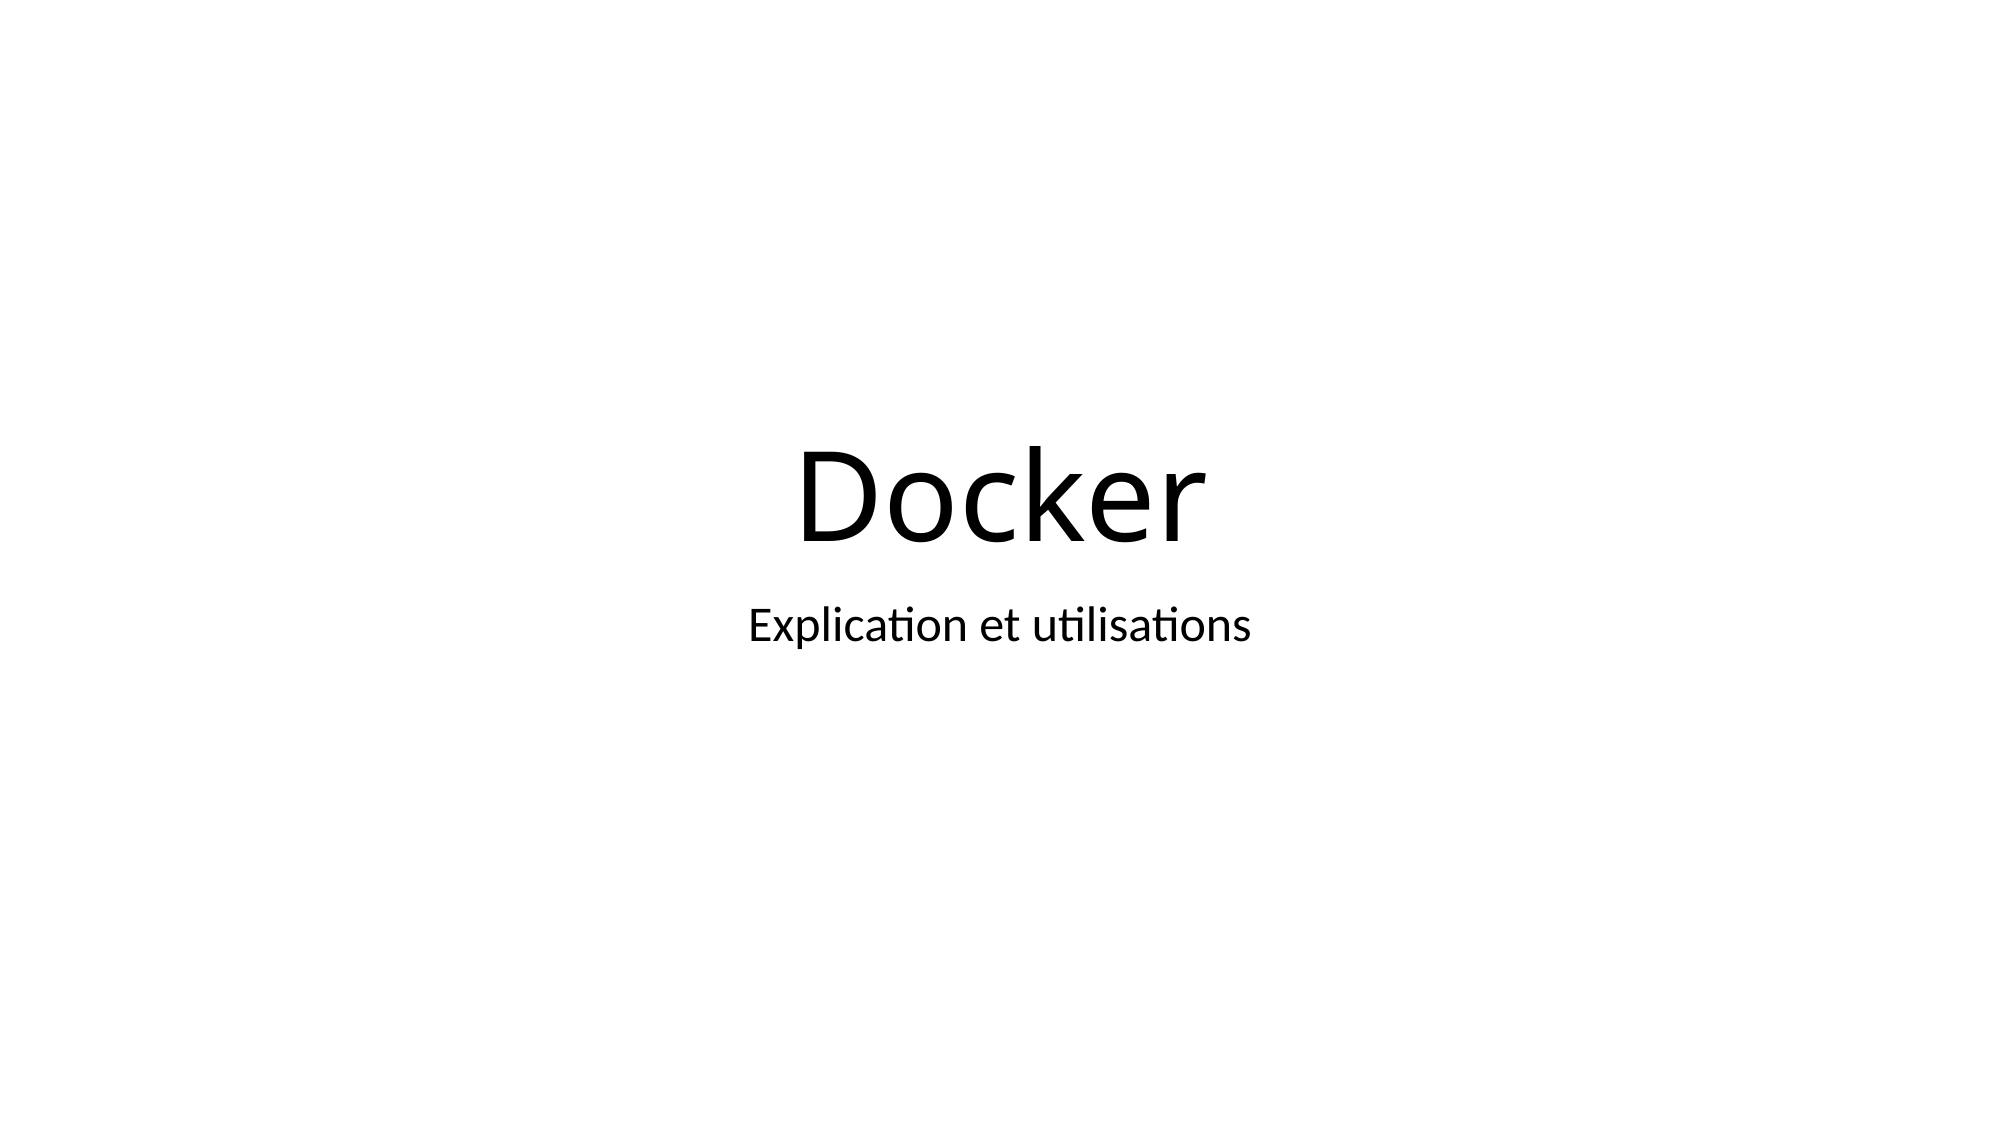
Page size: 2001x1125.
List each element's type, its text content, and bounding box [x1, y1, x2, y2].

title Docker [249, 184, 1750, 576]
subtitle Explication et utilisations [249, 590, 1750, 863]
